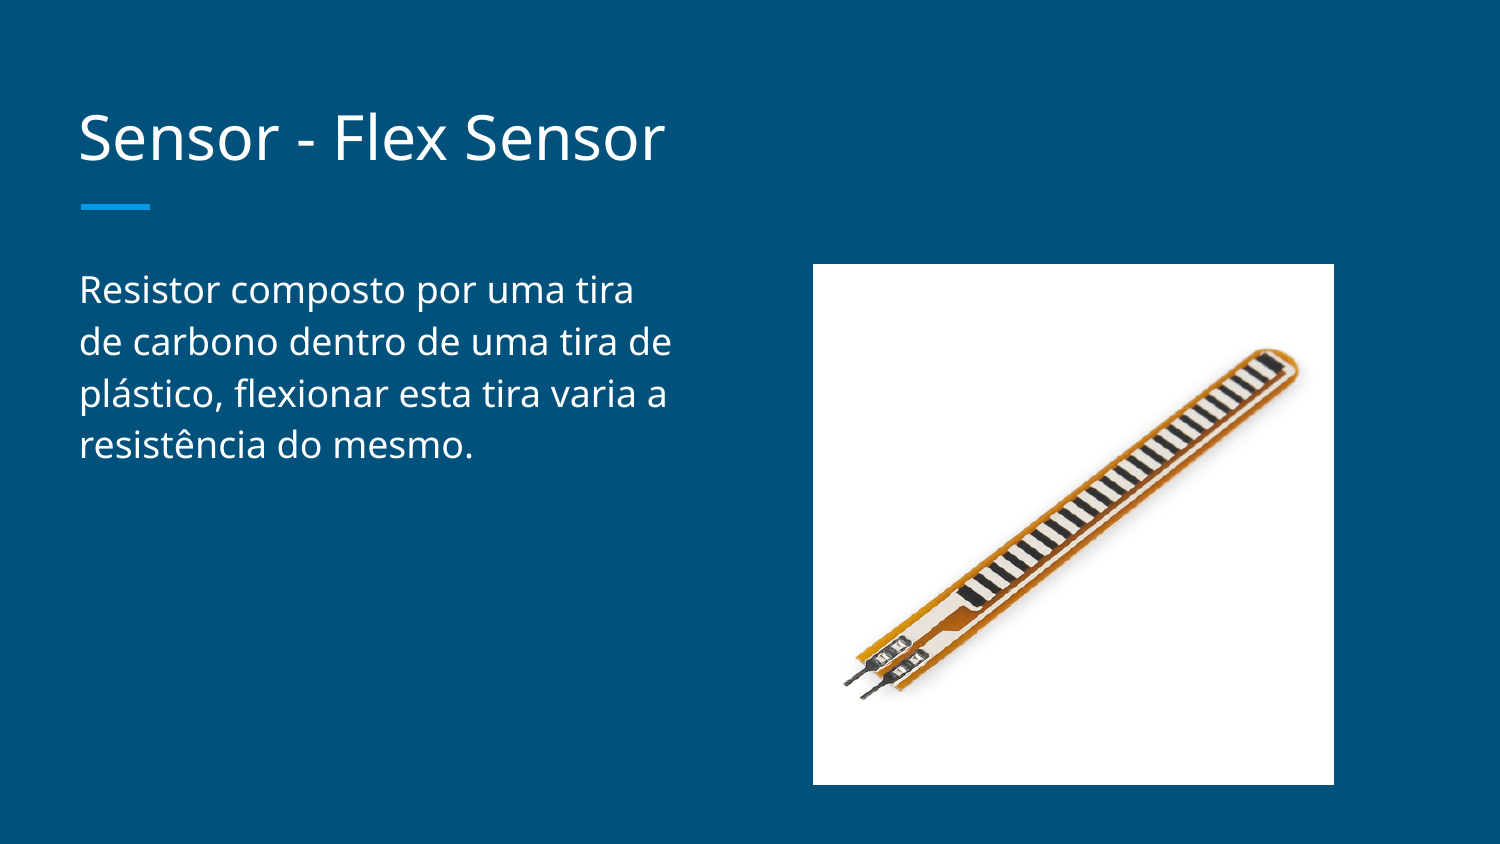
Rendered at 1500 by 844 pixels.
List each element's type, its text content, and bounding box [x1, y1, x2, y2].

list Resistor composto por uma tira de carbono dentro de uma tira de plástico, flexionar esta tira varia a resistência do mesmo. [63, 244, 690, 752]
picture [814, 265, 1333, 784]
title Sensor - Flex Sensor [63, 75, 1437, 188]
